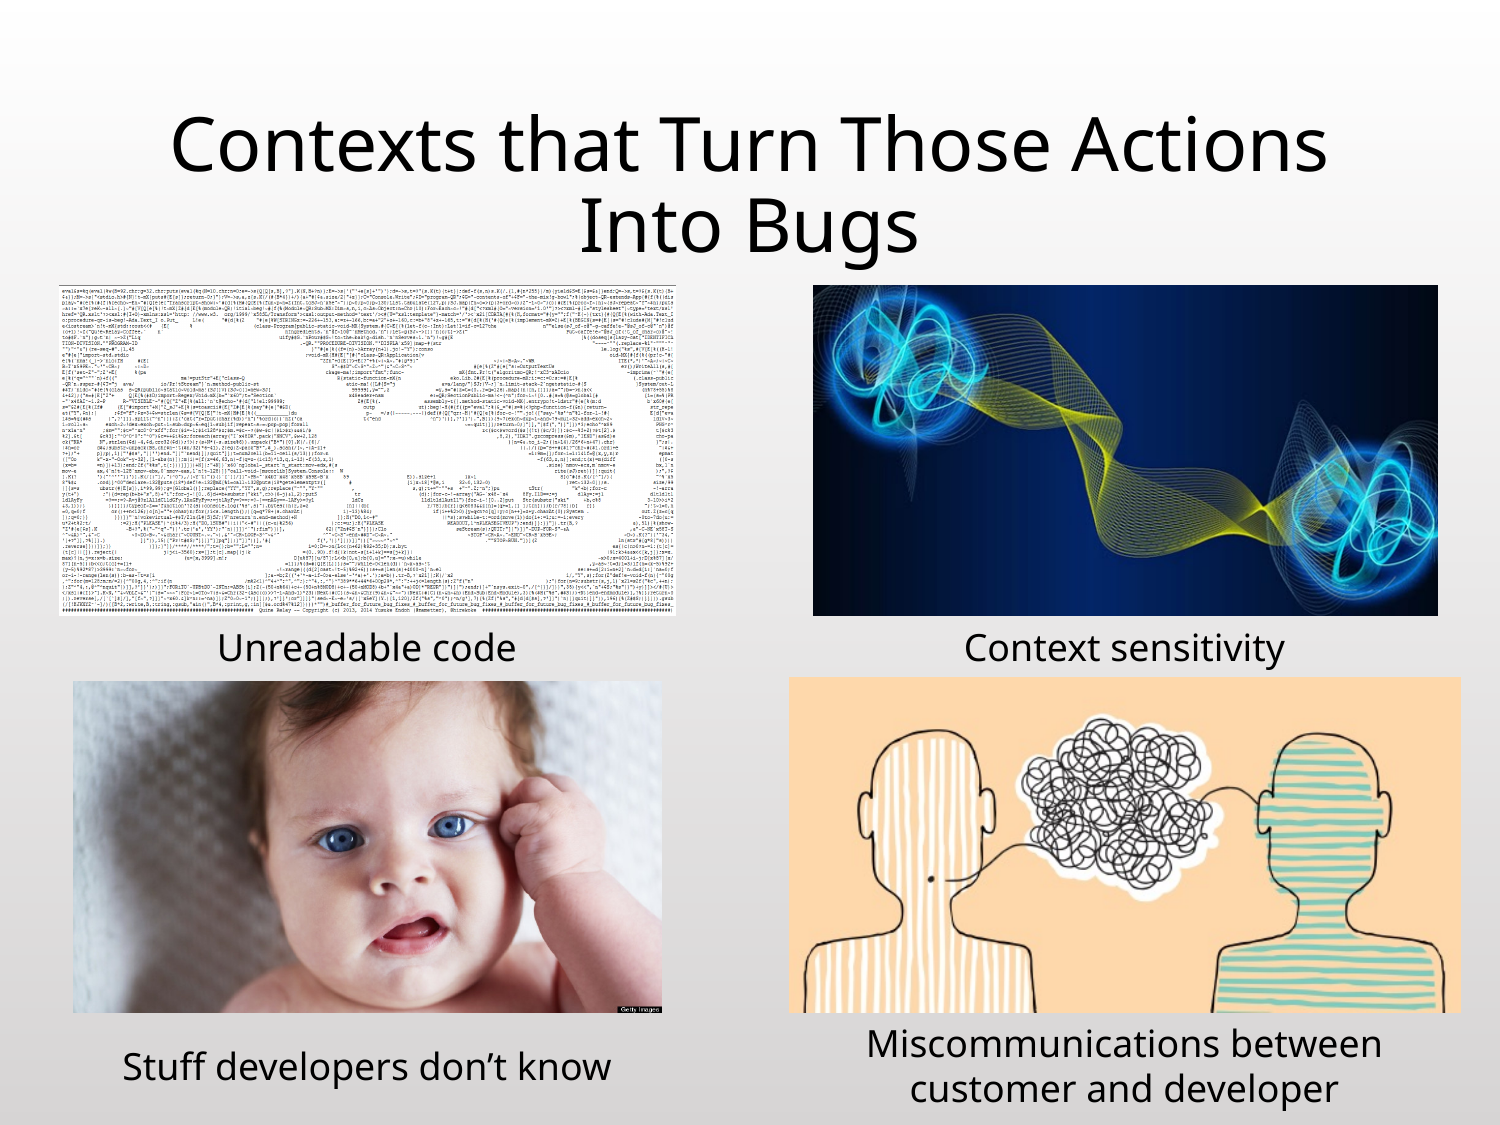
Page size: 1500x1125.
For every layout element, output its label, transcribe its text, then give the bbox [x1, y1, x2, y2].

picture [812, 285, 1438, 617]
text_box Miscommunications between customer and developer [851, 1022, 1399, 1118]
text_box Unreadable code [202, 626, 533, 677]
picture [789, 676, 1461, 1013]
title Contexts that Turn Those Actions Into Bugs [112, 101, 1388, 364]
picture [58, 285, 676, 617]
text_box Stuff developers don’t know [107, 1035, 627, 1095]
picture [72, 681, 662, 1013]
text_box Context sensitivity [949, 626, 1301, 675]
